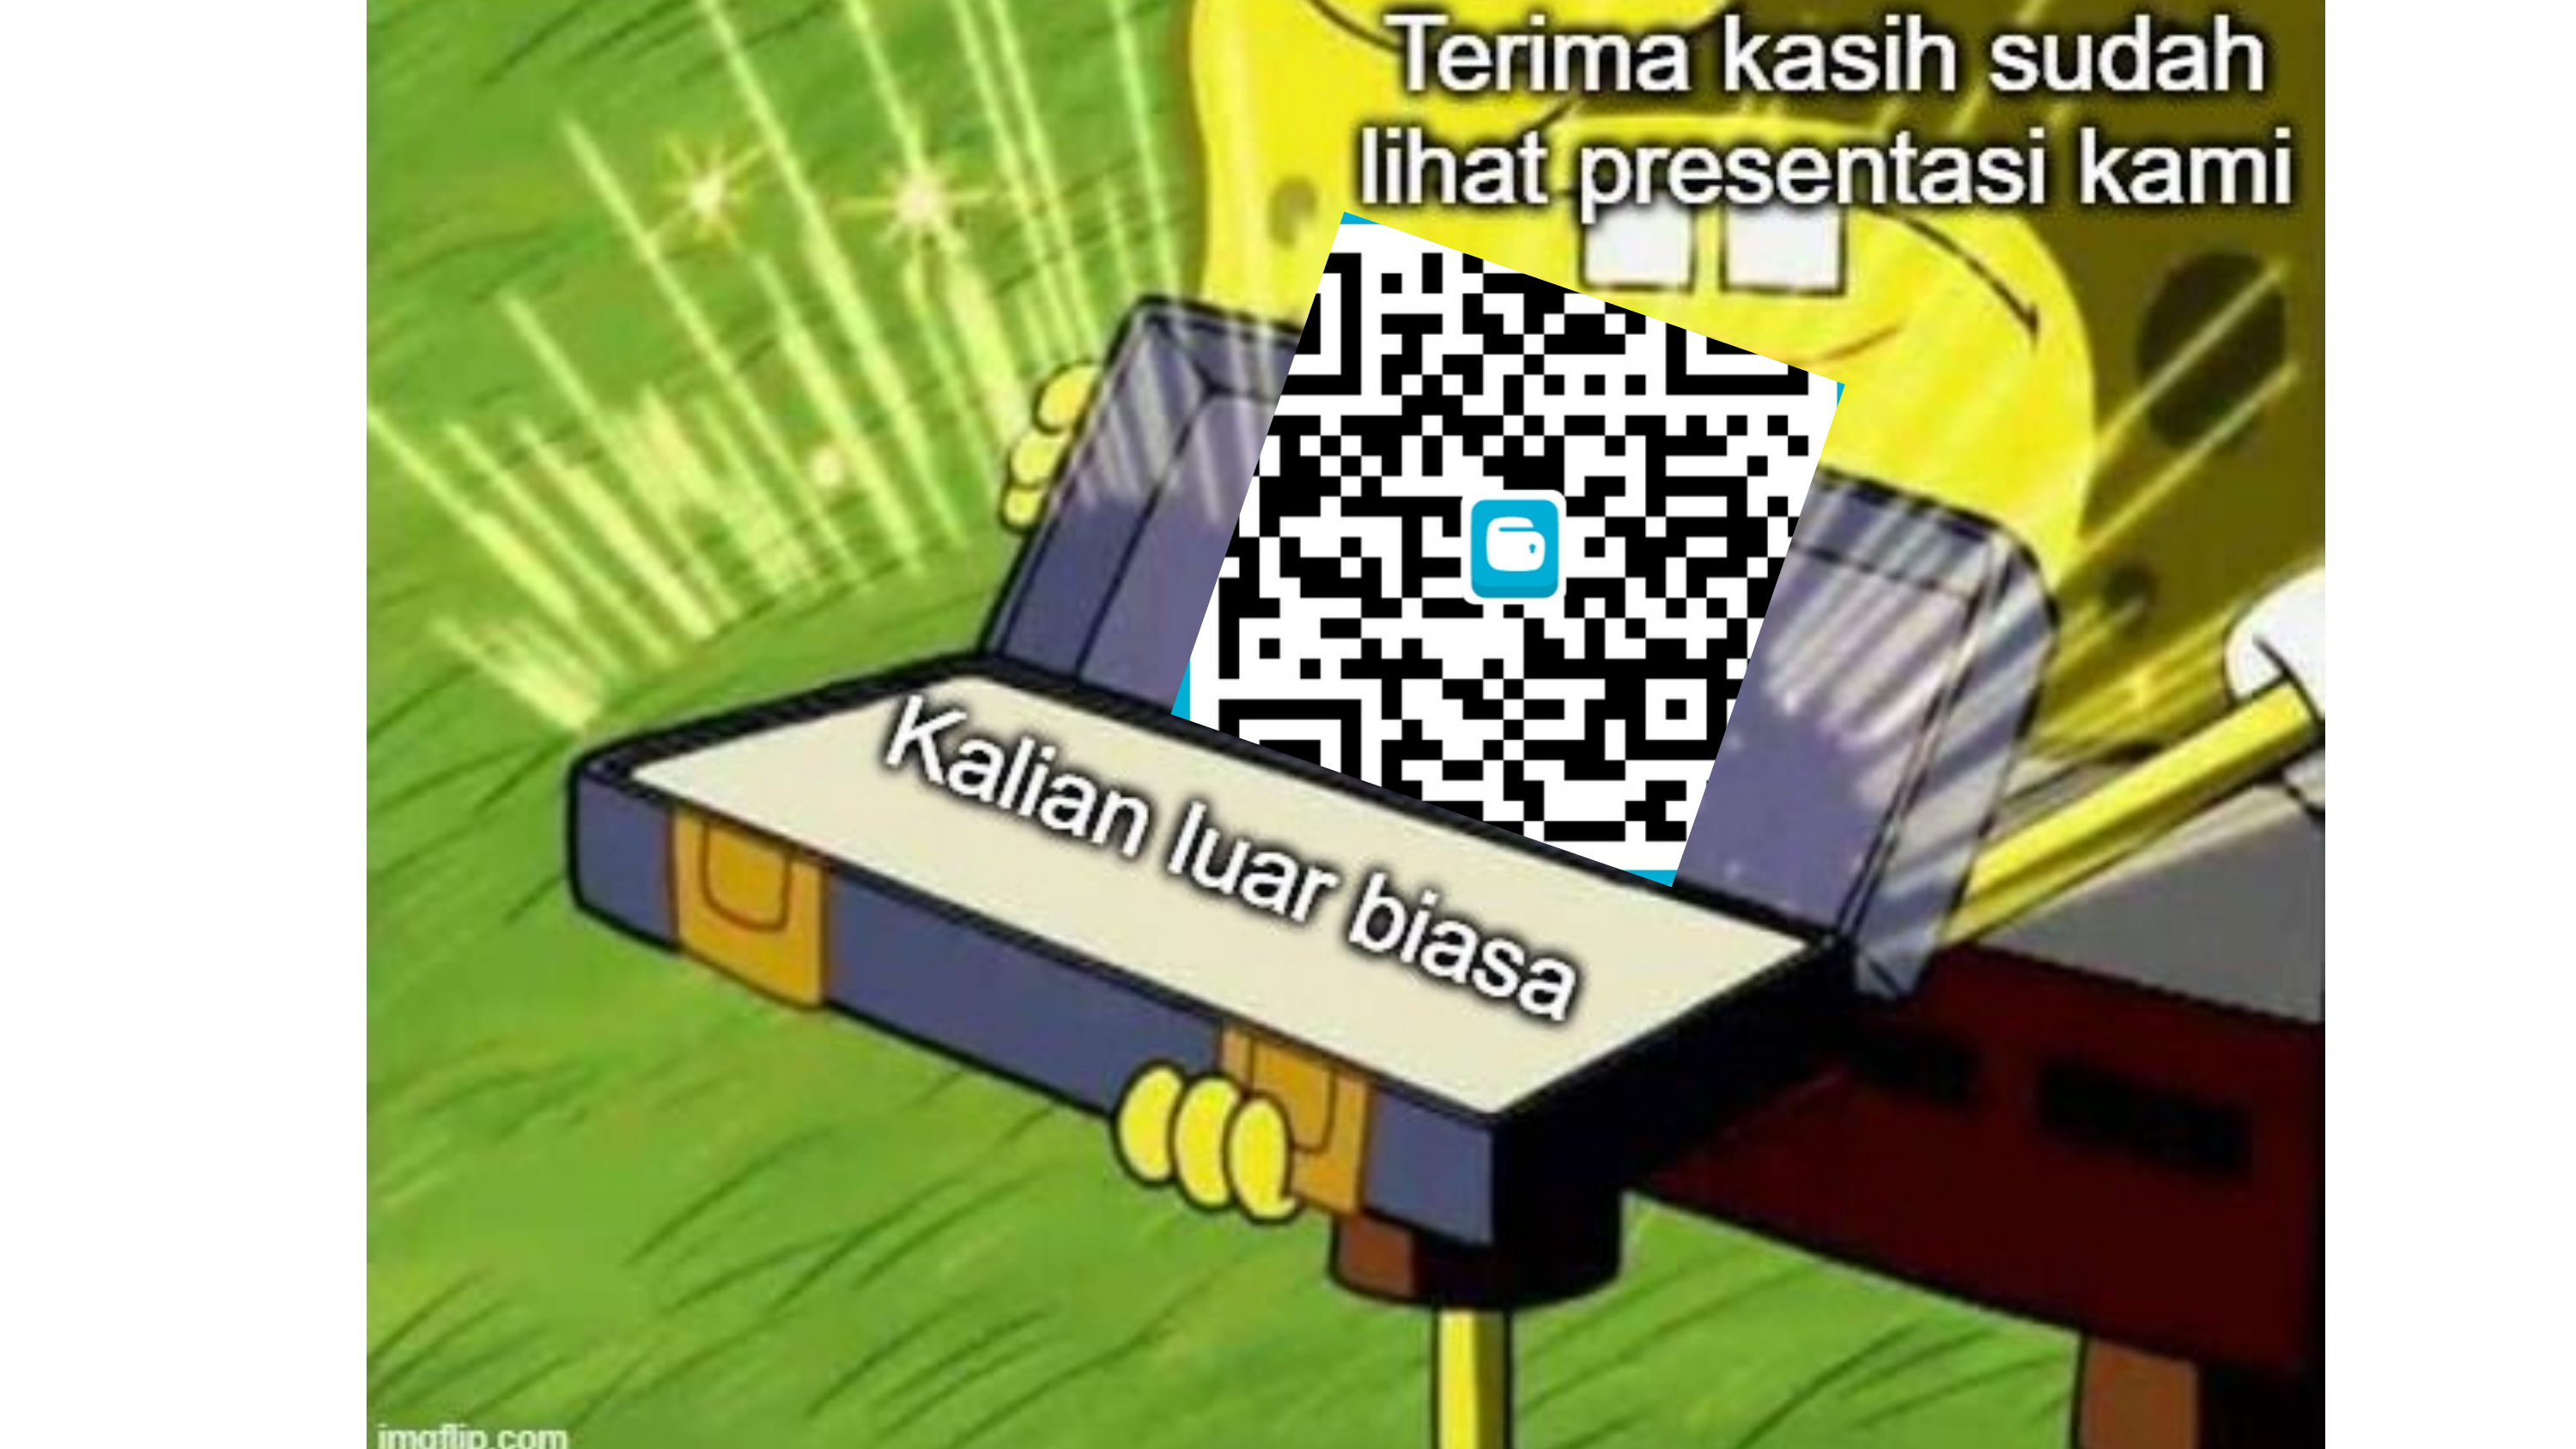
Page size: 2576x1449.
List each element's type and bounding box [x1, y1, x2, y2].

text_box [1170, 211, 1845, 888]
text_box [366, 0, 2325, 1449]
